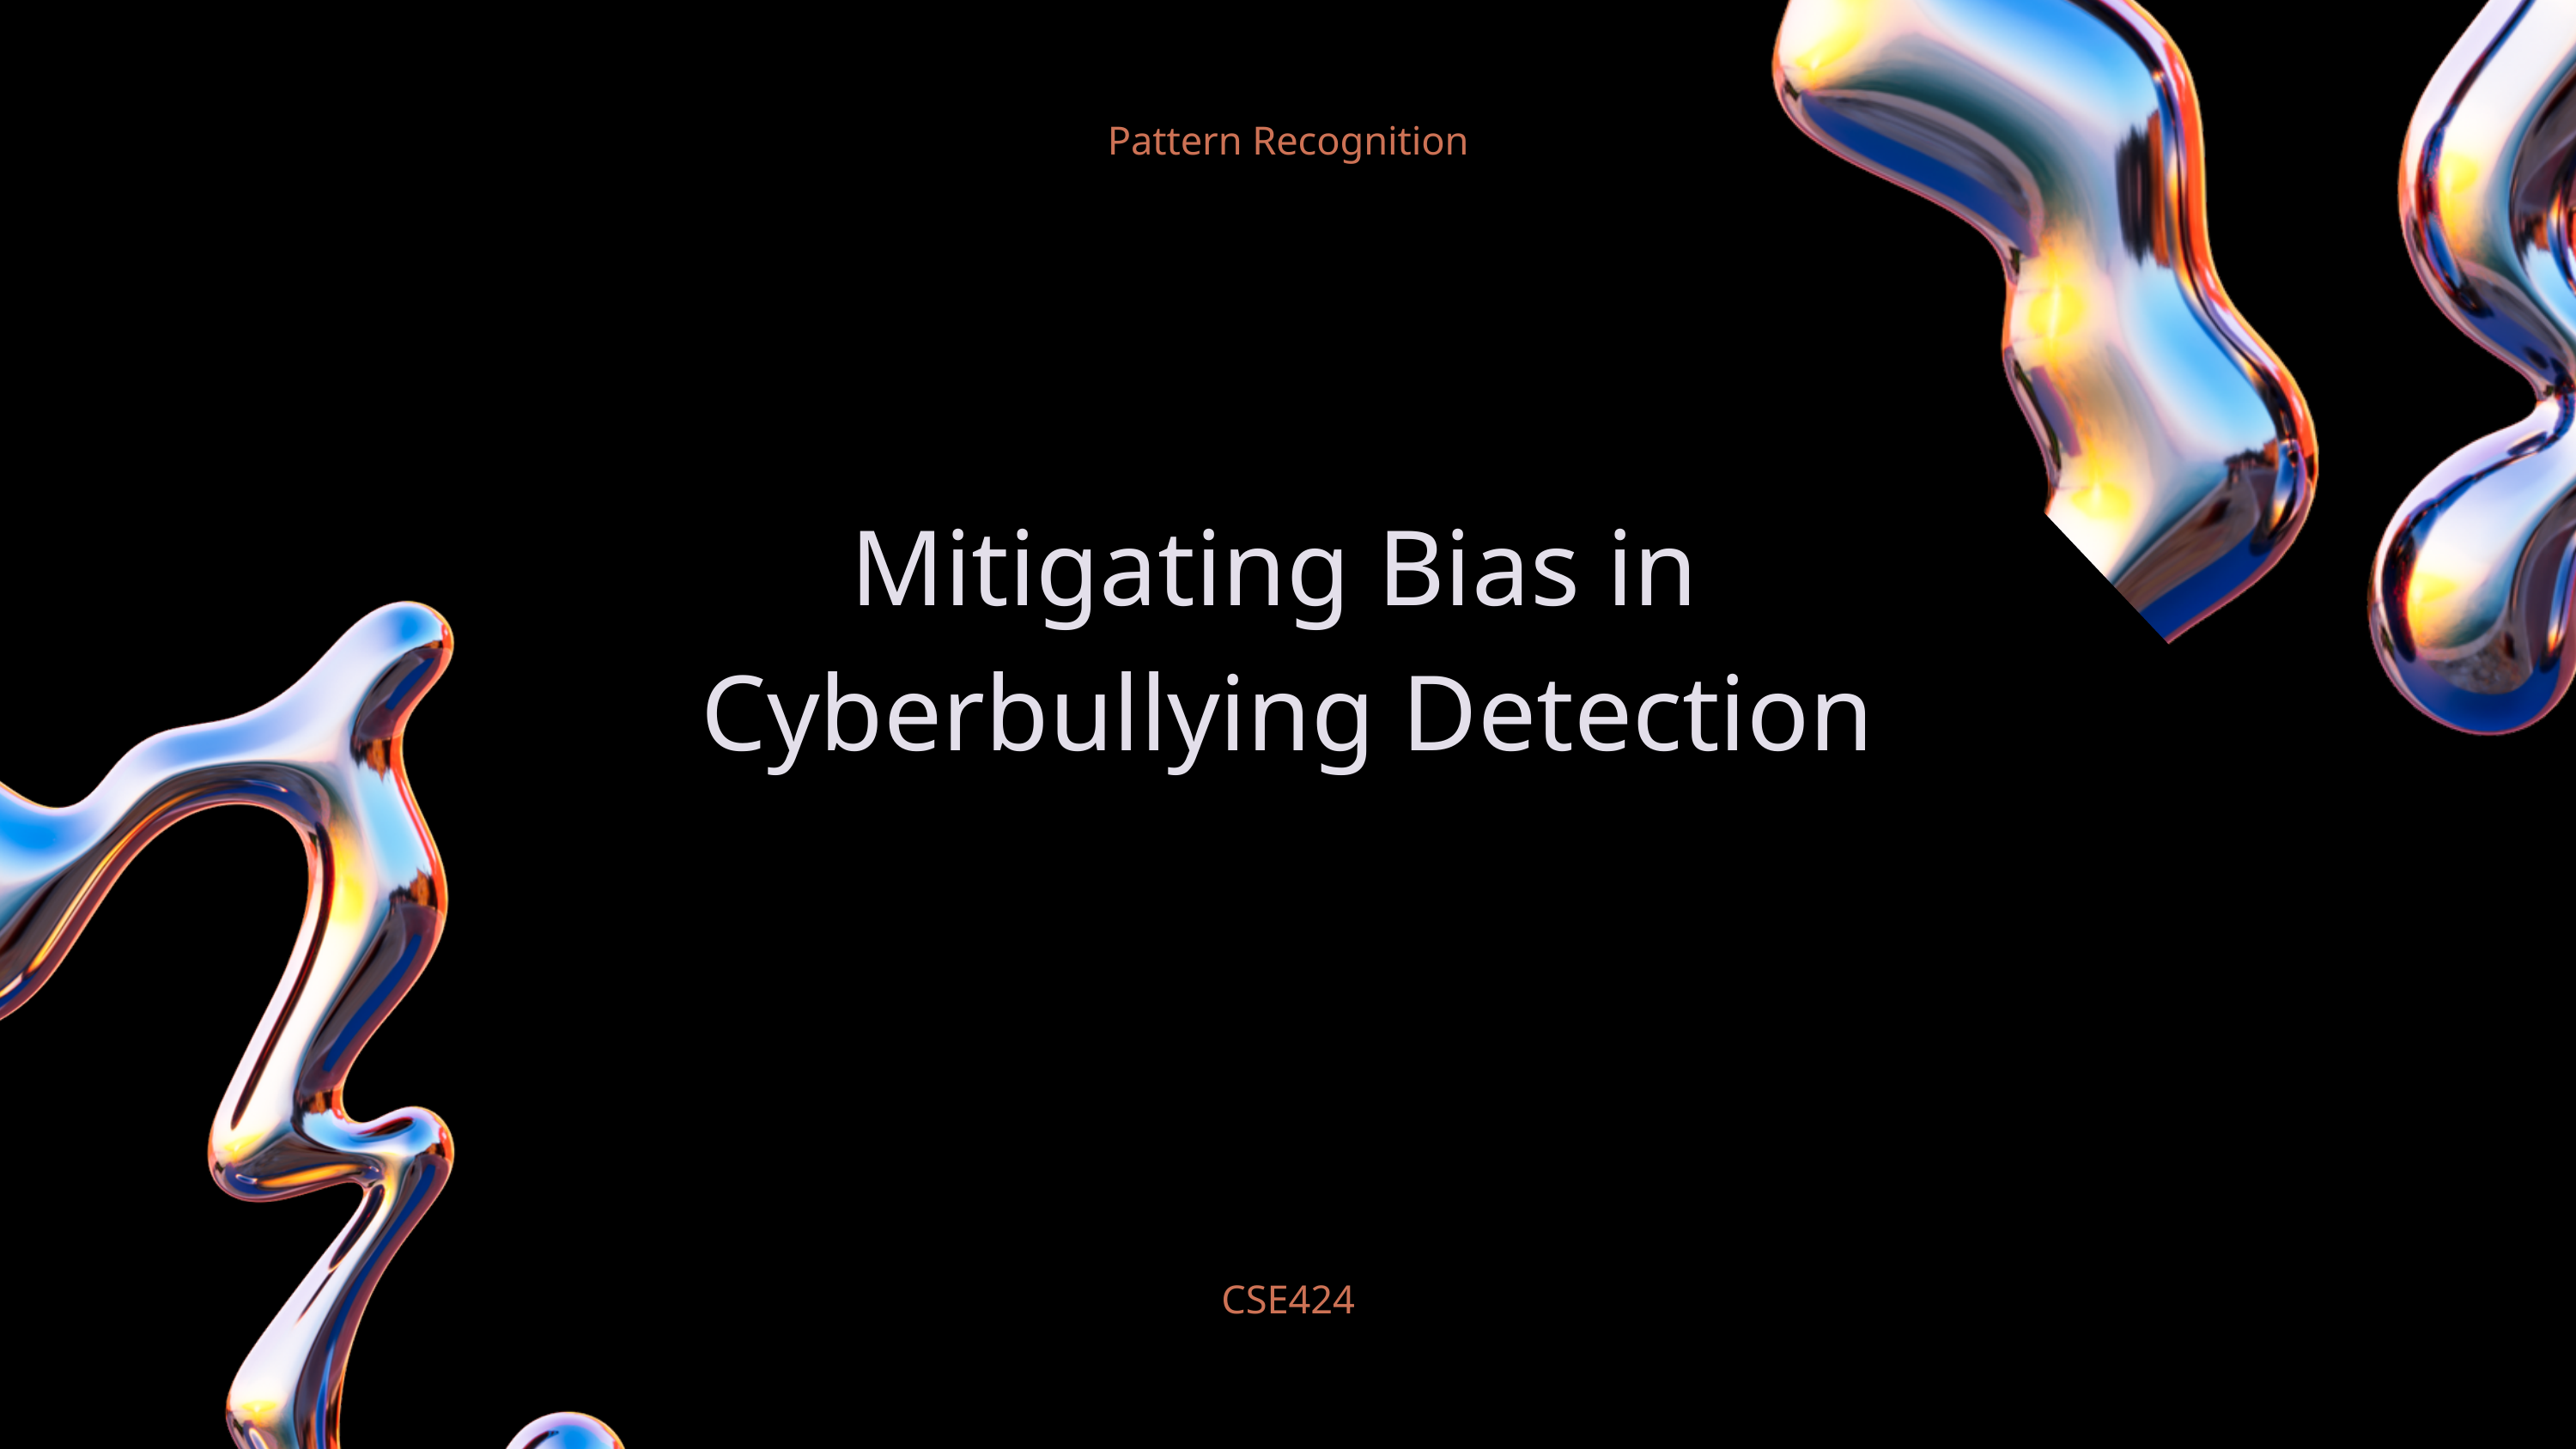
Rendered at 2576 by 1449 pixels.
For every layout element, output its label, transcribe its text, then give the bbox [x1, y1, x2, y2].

text_box Pattern Recognition [1030, 108, 1546, 163]
text_box [1660, 0, 2576, 918]
text_box [0, 593, 633, 1449]
text_box CSE424 [1030, 1267, 1546, 1322]
text_box Mitigating Bias in Cyberbullying Detection [530, 480, 2045, 772]
